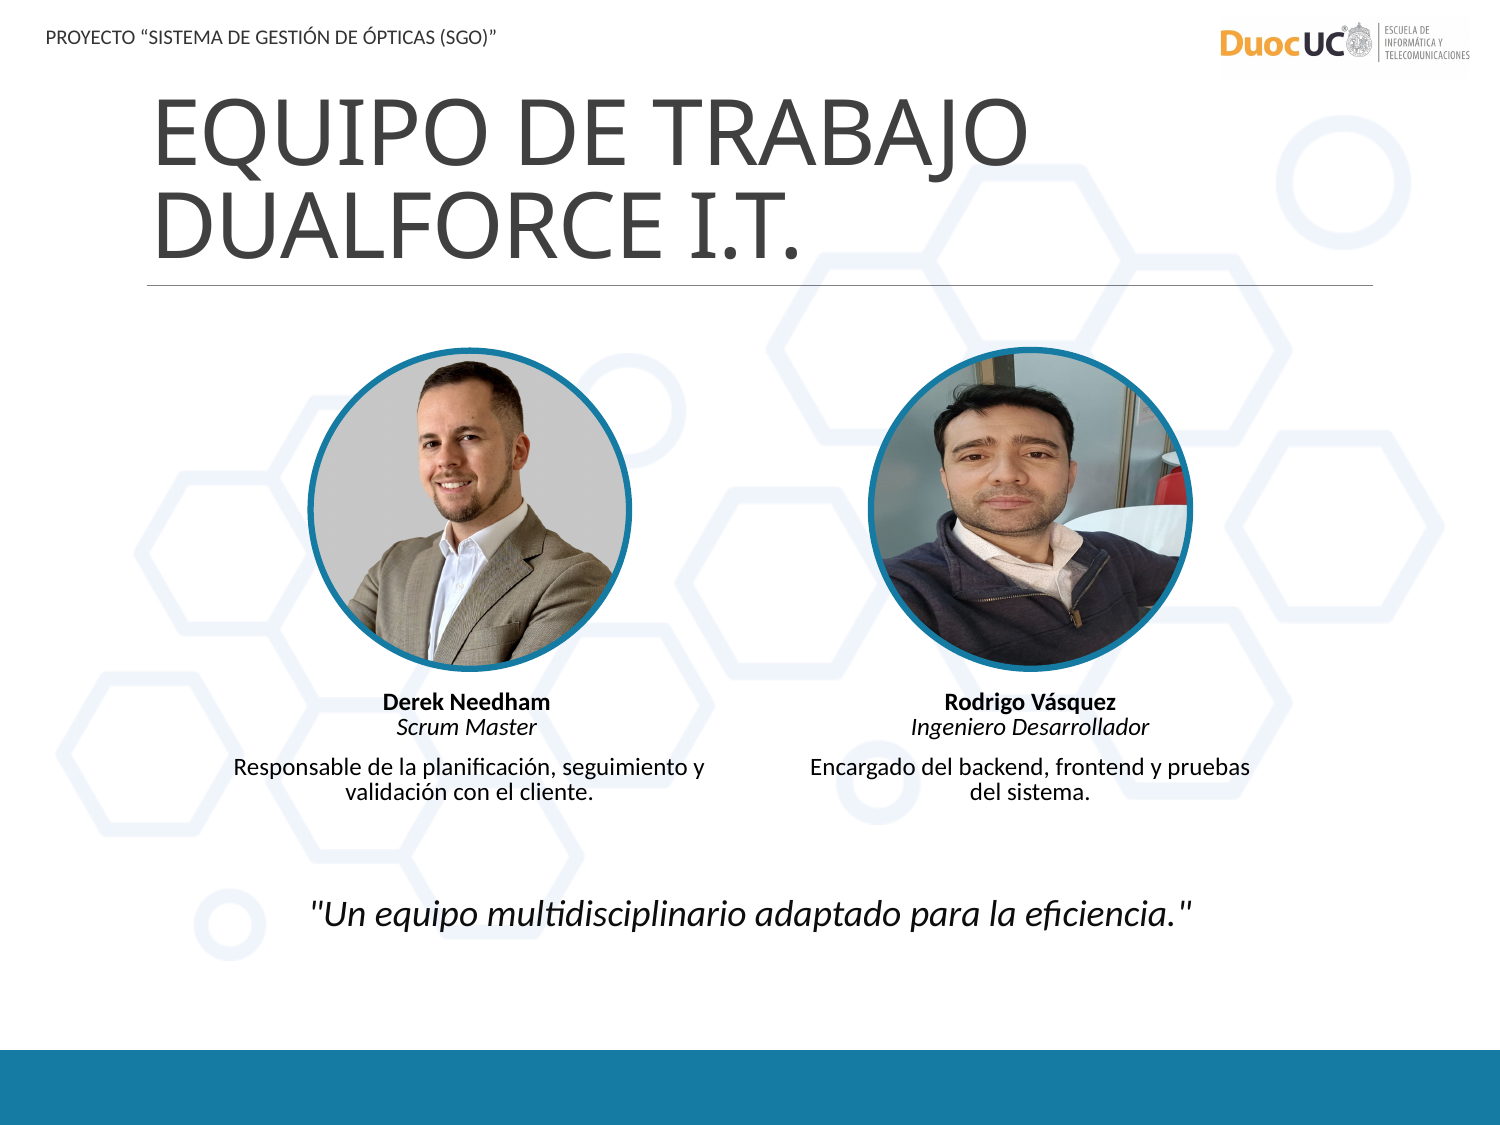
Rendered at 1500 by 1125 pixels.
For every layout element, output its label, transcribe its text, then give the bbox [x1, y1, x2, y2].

table_header Rodrigo Vásquez Ingeniero Desarrollador [777, 684, 1284, 749]
text_box [54, 353, 716, 961]
table_cell Responsable de la planificación, seguimiento y validación con el cliente. [217, 749, 723, 814]
text_box "Un equipo multidisciplinario adaptado para la eficiencia." [166, 881, 1334, 942]
text_box [309, 349, 631, 671]
title EQUIPO DE TRABAJO DUALFORCE I.T. [135, 47, 1373, 285]
text_box PROYECTO “SISTEMA DE GESTIÓN DE ÓPTICAS (SGO)” [30, 16, 846, 59]
text_box [673, 115, 1446, 825]
table_header Derek Needham Scrum Master [217, 684, 723, 749]
table_cell Encargado del backend, frontend y pruebas del sistema. [777, 749, 1284, 814]
text_box [869, 348, 1192, 671]
picture [1219, 16, 1470, 80]
